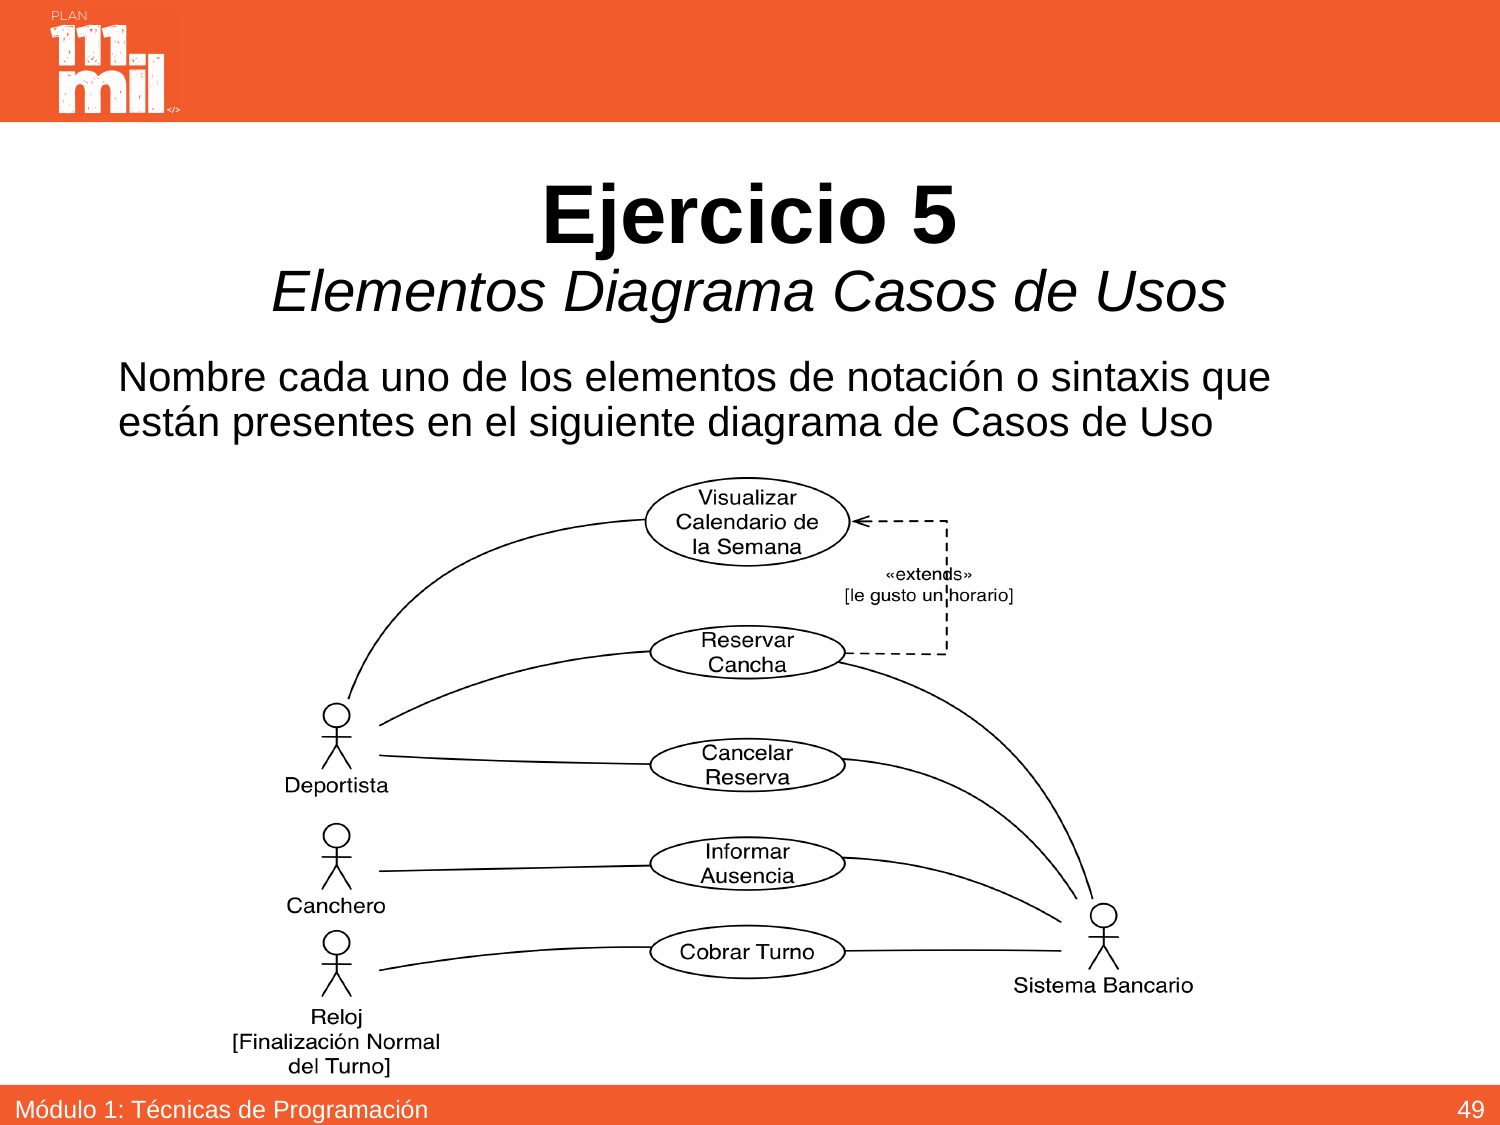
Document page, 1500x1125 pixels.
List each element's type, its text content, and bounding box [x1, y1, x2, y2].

footer Módulo 1: Técnicas de Programación [0, 1078, 507, 1125]
picture [230, 477, 1195, 1079]
slide_number 48 [1162, 1078, 1500, 1125]
list Nombre cada uno de los elementos de notación o sintaxis que están presentes en el siguiente diagrama de Casos de Uso [103, 347, 1397, 539]
title Ejercicio 5 Elementos Diagrama Casos de Usos [103, 147, 1397, 347]
